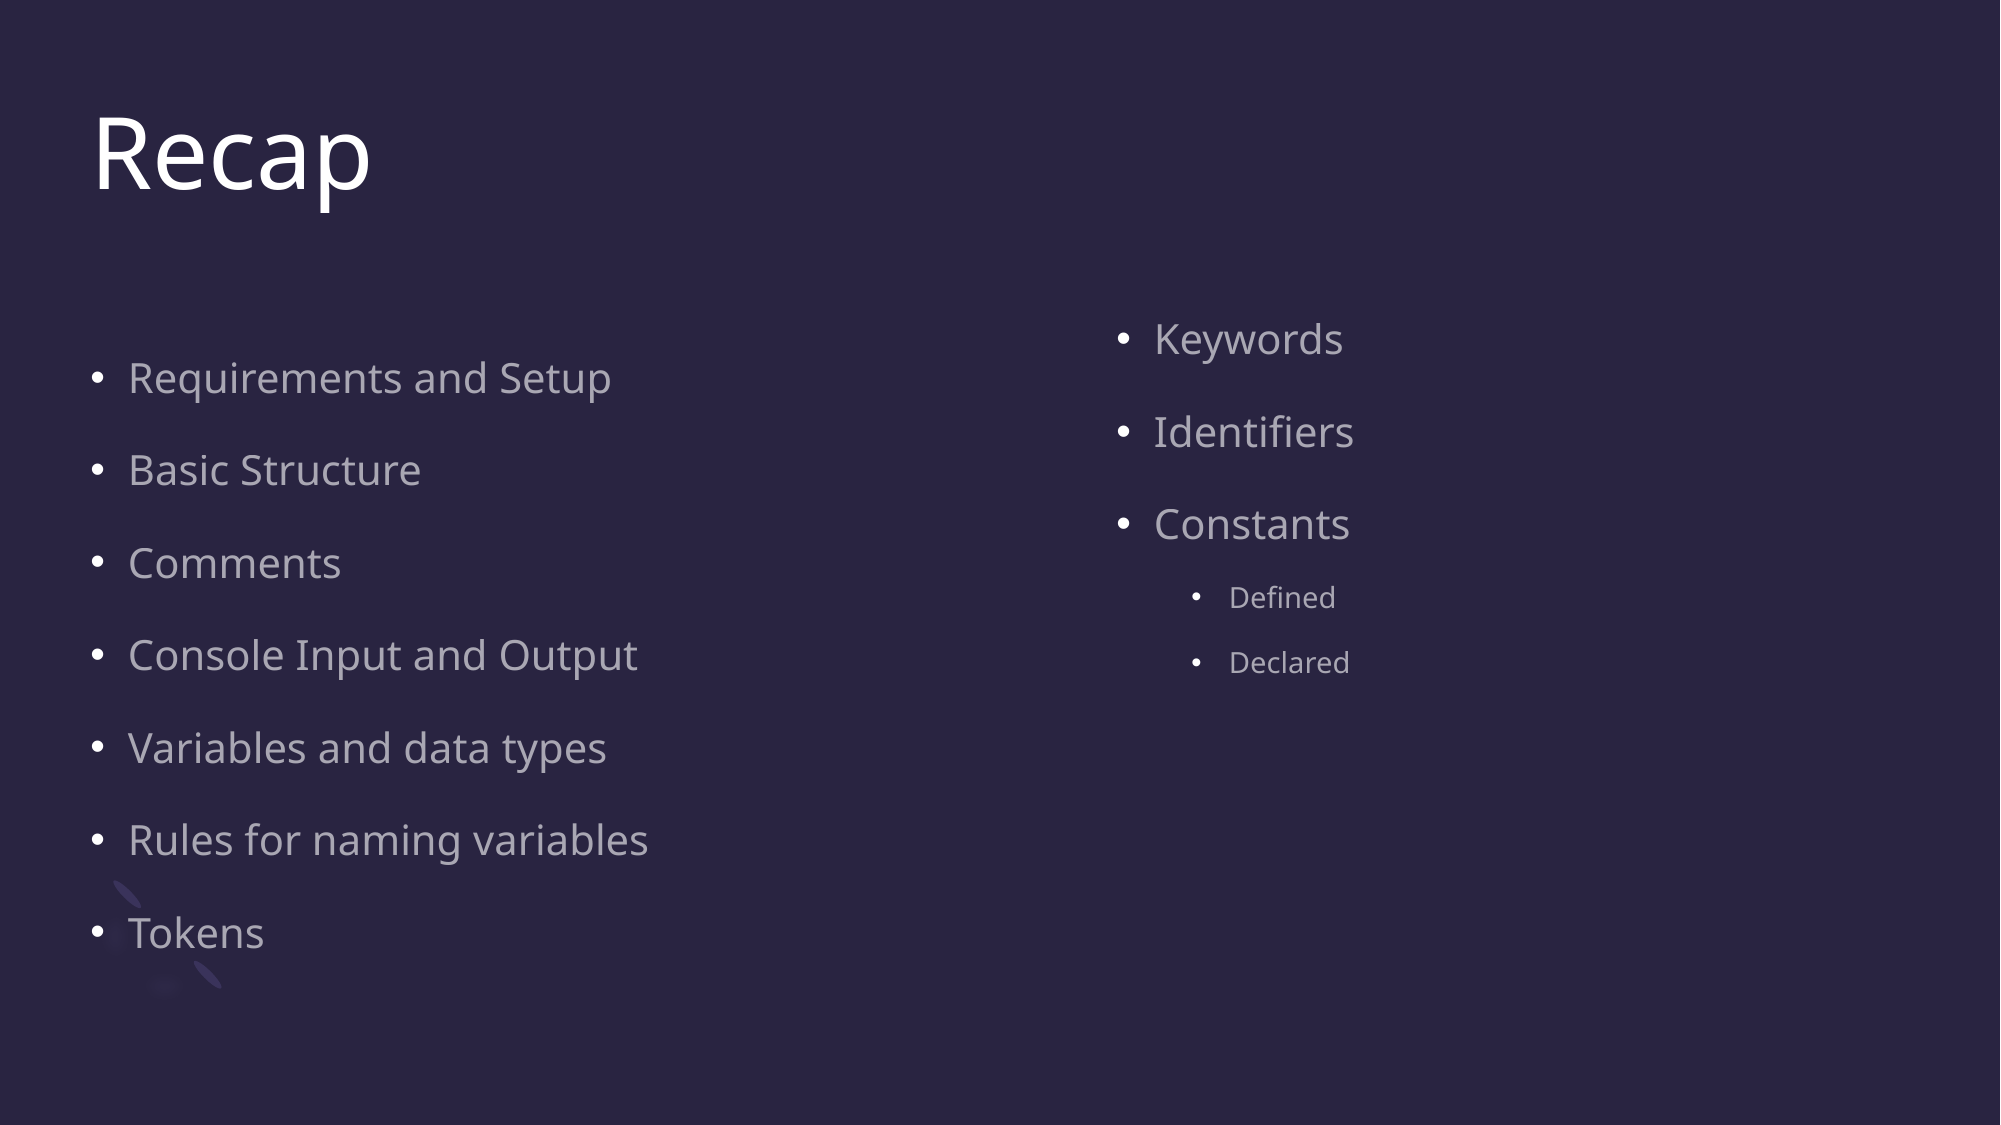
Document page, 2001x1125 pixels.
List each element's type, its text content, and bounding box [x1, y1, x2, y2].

title Recap [90, 90, 1910, 309]
list Requirements and Setup Basic Structure Comments Console Input and Output Variables and data types Rules for naming variables Tokens [90, 346, 884, 1000]
text_box Keywords Identifiers Constants Defined Declared [1116, 308, 1910, 962]
